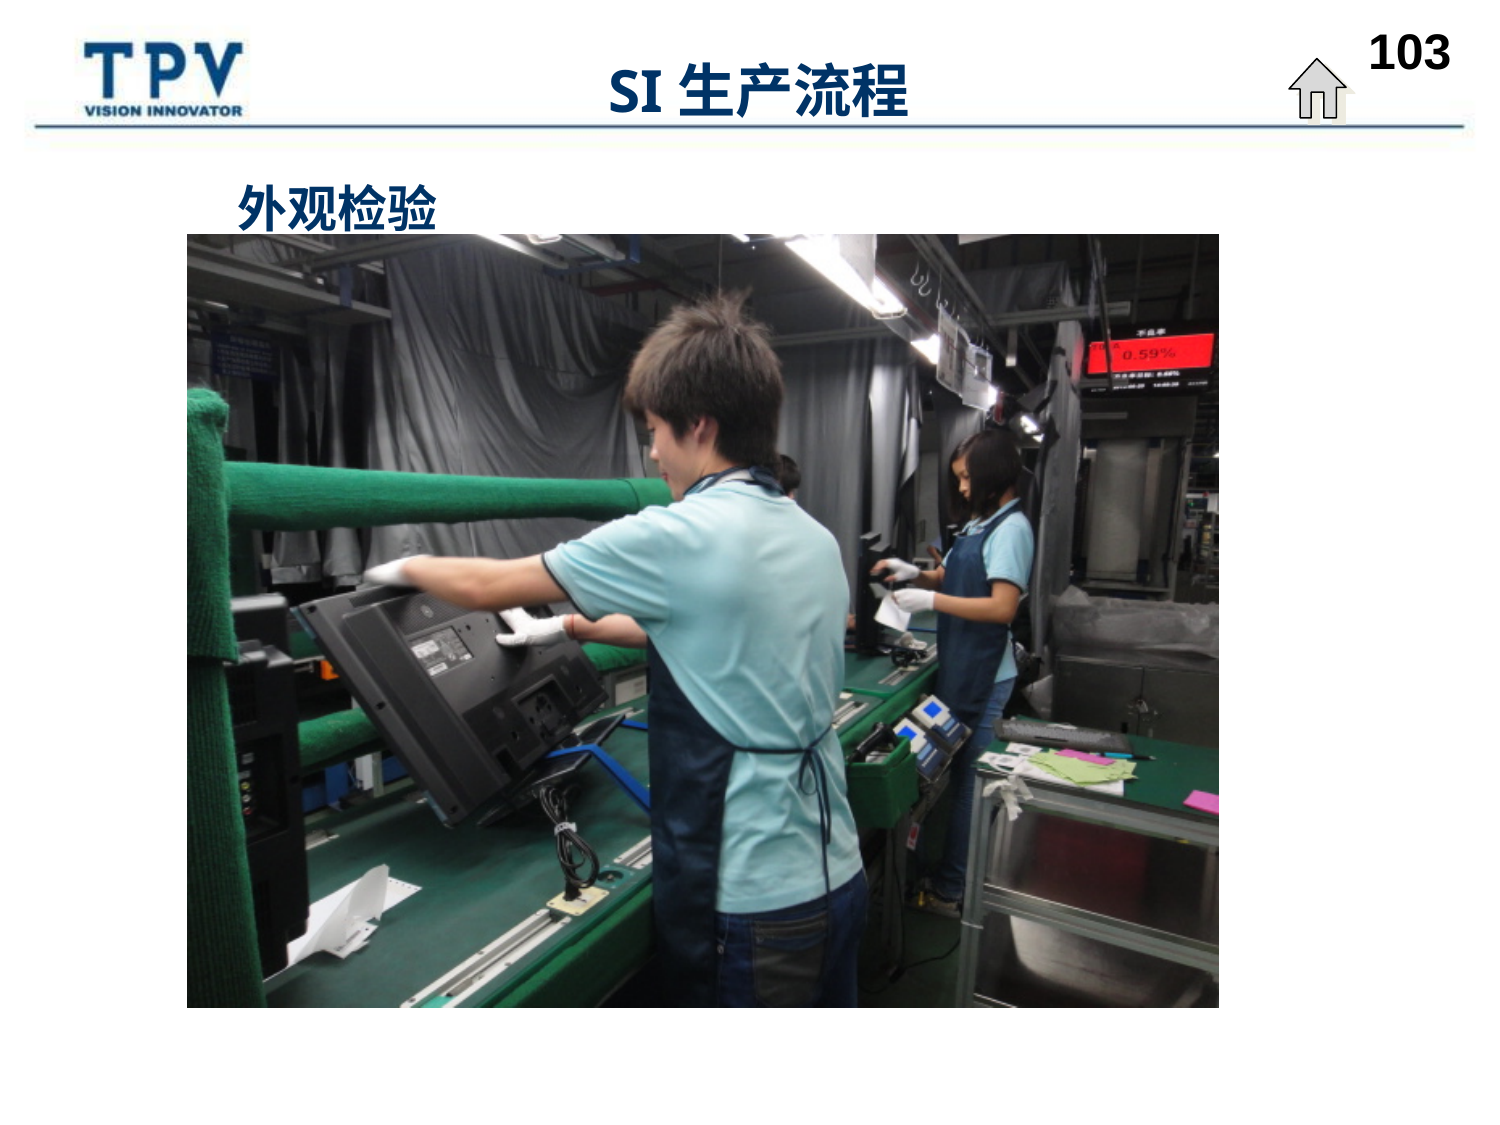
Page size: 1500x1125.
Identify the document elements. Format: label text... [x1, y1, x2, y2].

text_box SI生产流程 [593, 46, 925, 132]
text_box 外观检验 [222, 170, 622, 232]
text_box [1288, 58, 1347, 118]
picture [0, 1, 1500, 1124]
